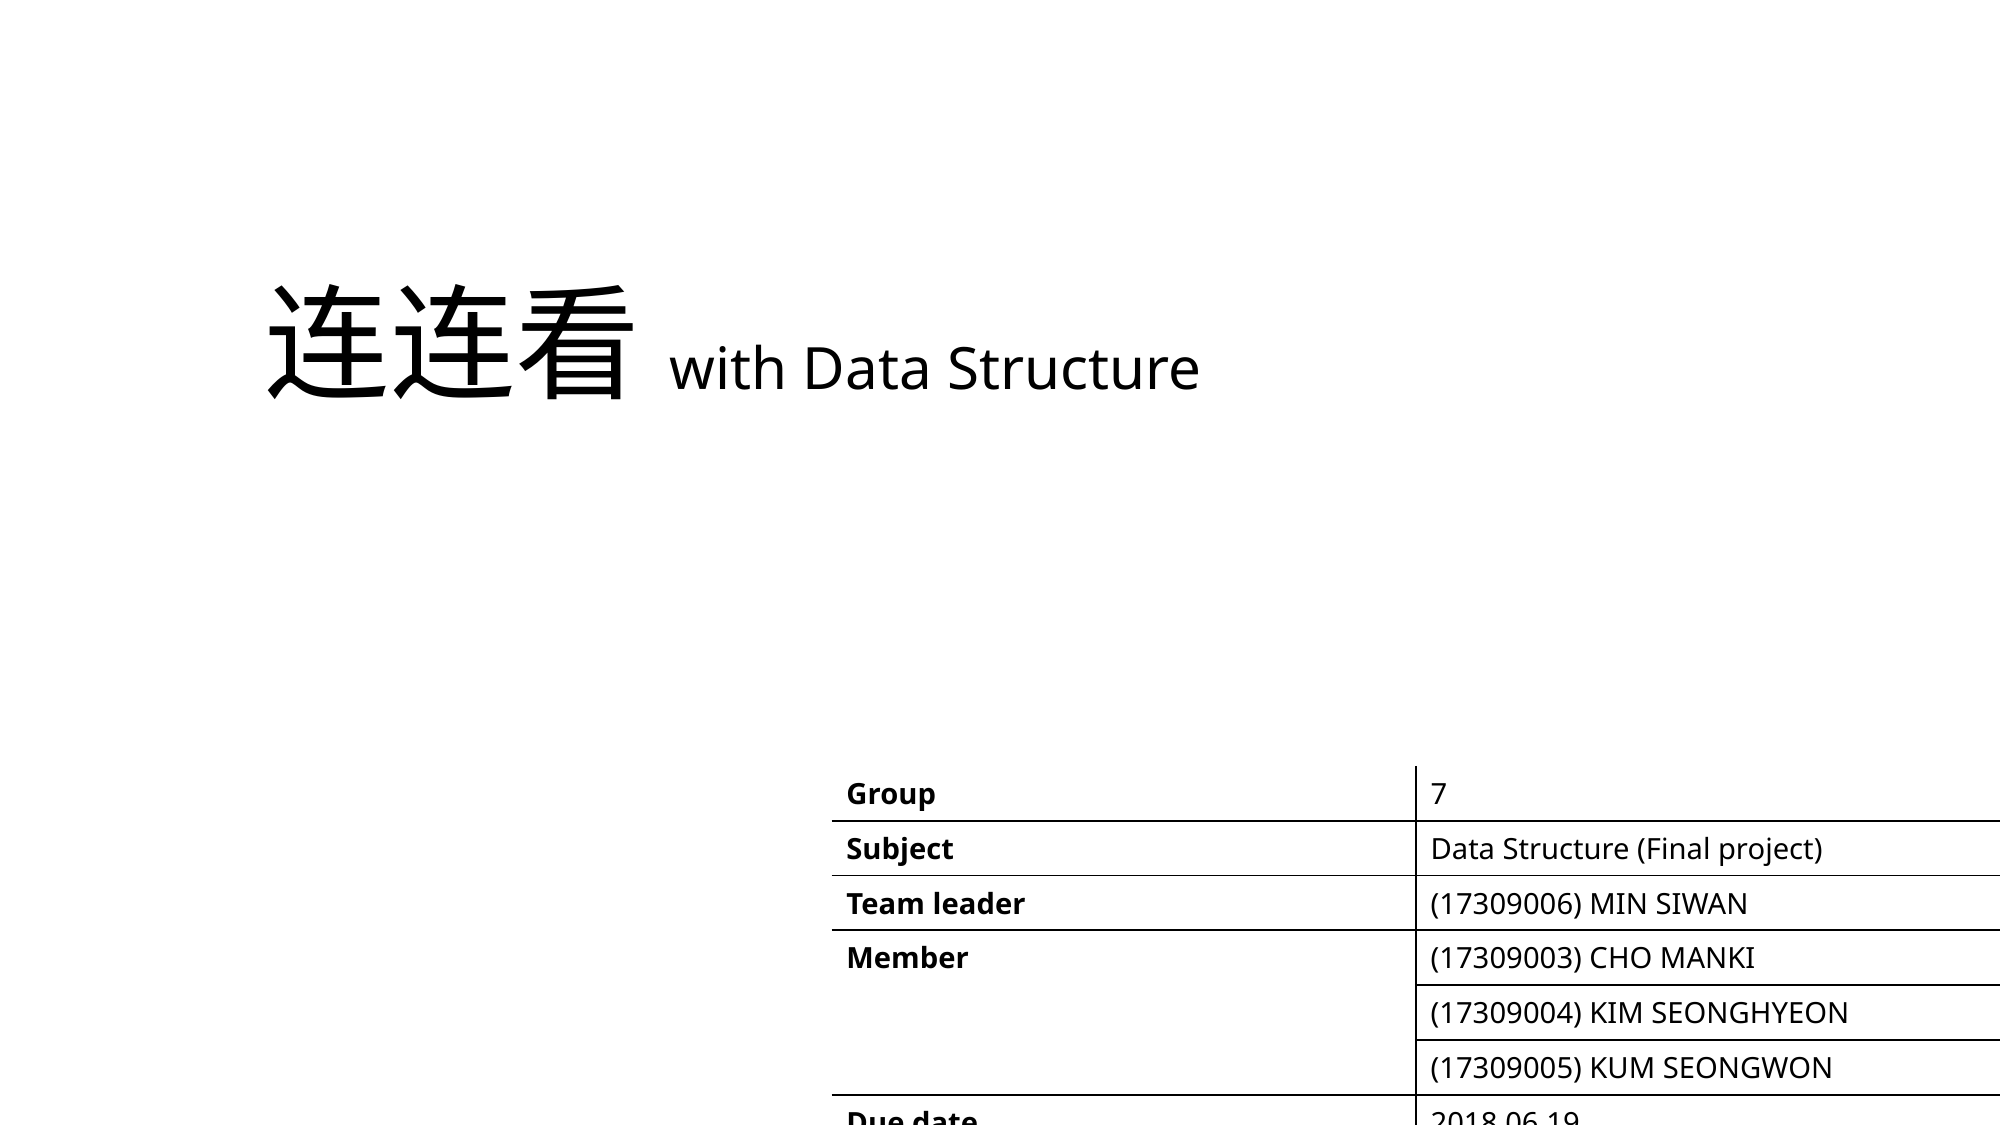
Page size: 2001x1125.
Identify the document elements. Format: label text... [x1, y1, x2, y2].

table_cell Team leader [832, 876, 1415, 929]
table_header 7 [1417, 766, 2000, 820]
table_cell (17309004) KIM SEONGHYEON [1417, 986, 2000, 1039]
table_cell Data Structure (Final project) [1417, 822, 2000, 875]
table_cell Due date [832, 1096, 1415, 1125]
table_cell (17309003) CHO MANKI [1417, 931, 2000, 984]
table_header Group [832, 766, 1415, 820]
table_cell (17309005) KUM SEONGWON [1417, 1041, 2000, 1094]
table_cell Subject [832, 822, 1415, 875]
table_cell (17309006) MIN SIWAN [1417, 876, 2000, 929]
table_cell 2018.06.19 [1417, 1096, 2000, 1125]
title 连连看with Data Structure [249, 234, 1750, 425]
table_cell Member [832, 931, 1415, 1094]
